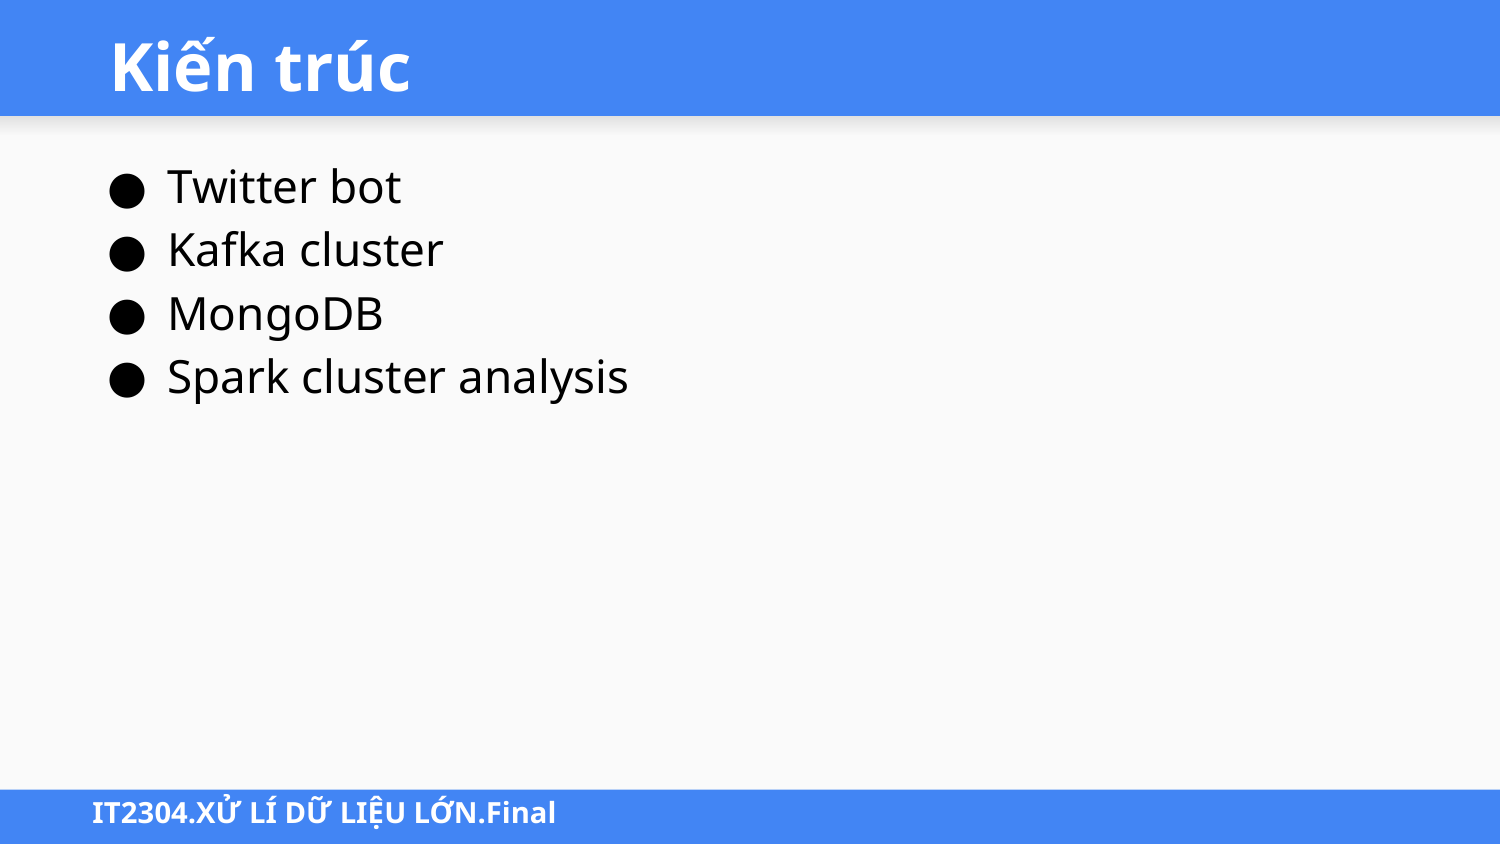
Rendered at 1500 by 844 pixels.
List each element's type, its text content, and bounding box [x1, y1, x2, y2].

title Kiến trúc [77, 9, 1427, 120]
list Twitter bot Kafka cluster MongoDB Spark cluster analysis [77, 134, 1427, 776]
